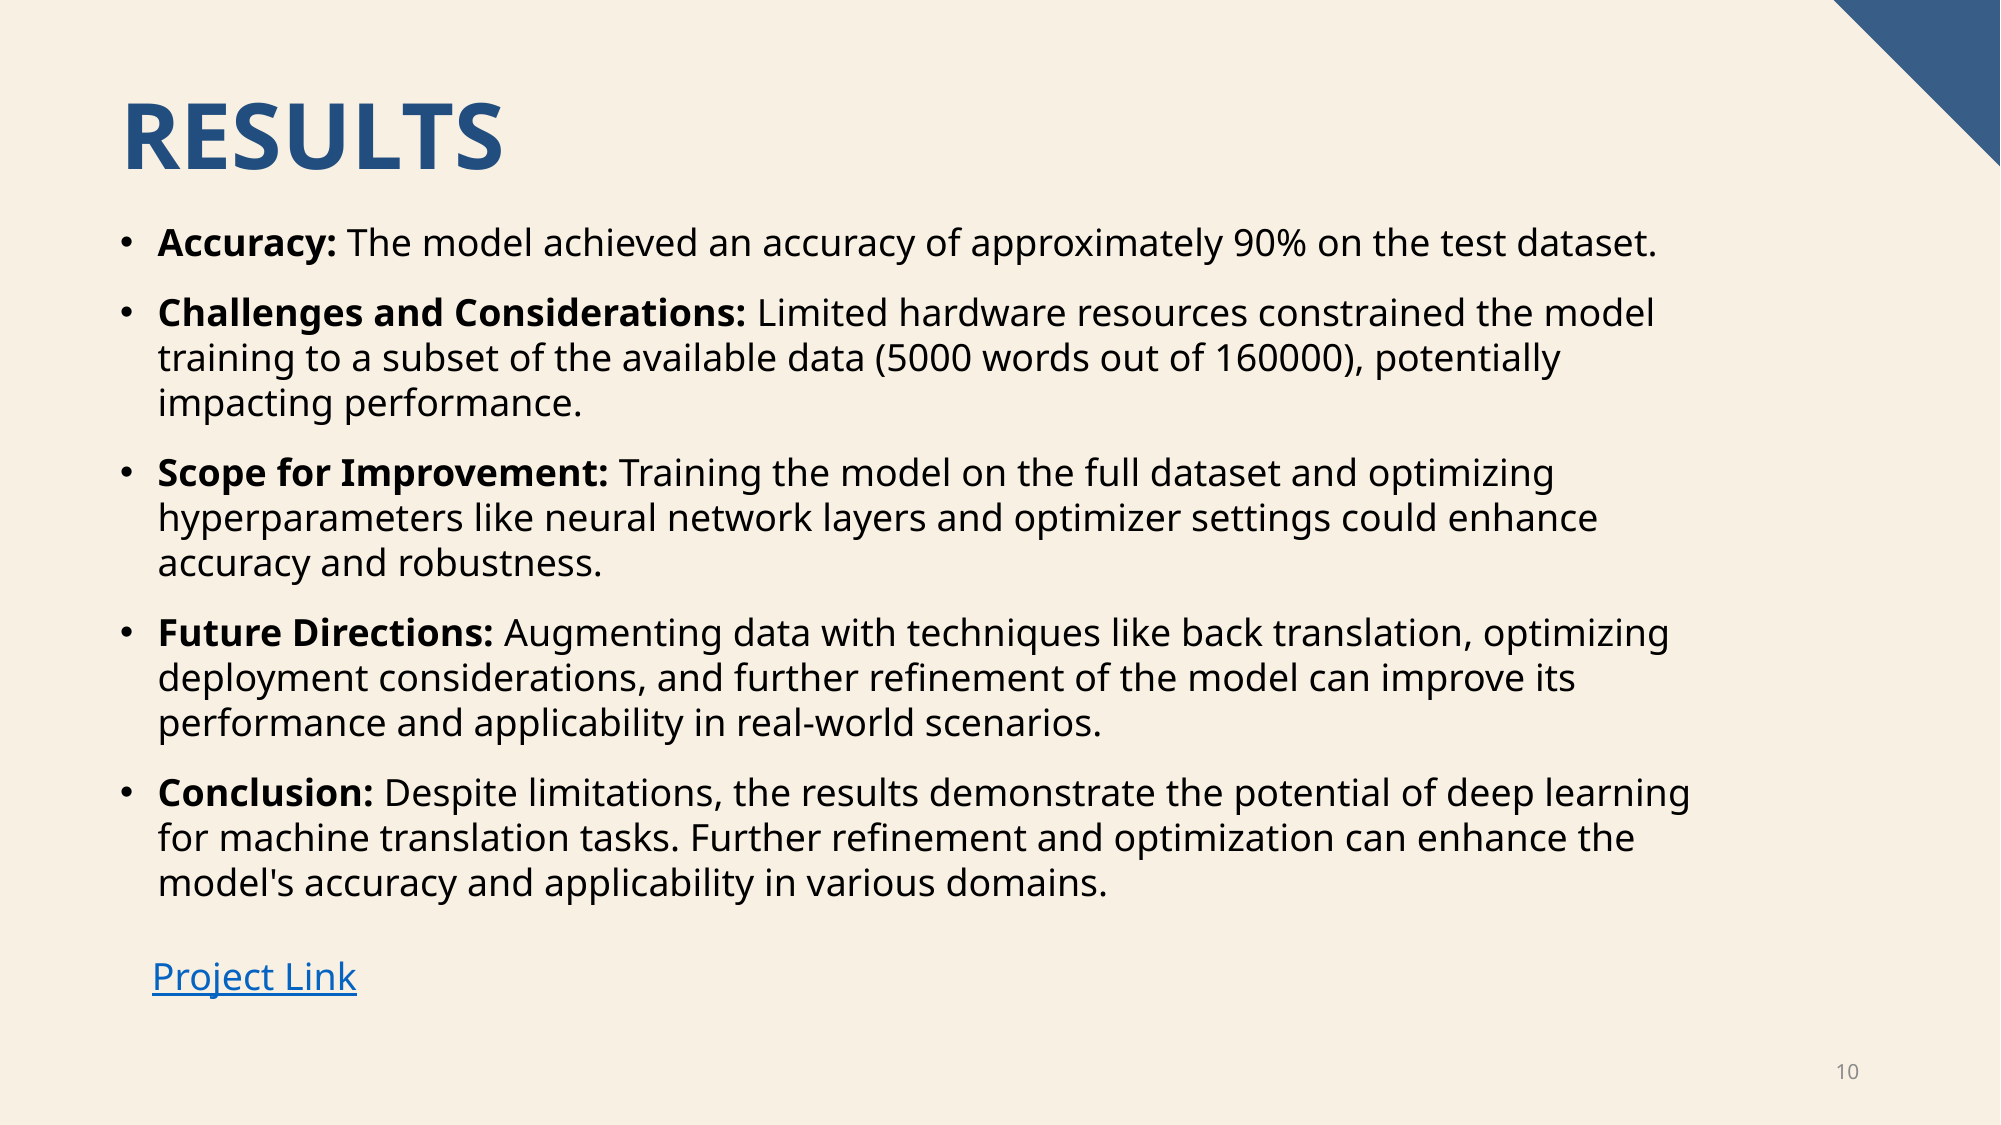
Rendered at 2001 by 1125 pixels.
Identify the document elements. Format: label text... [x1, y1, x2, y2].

slide_number 10 [1799, 1042, 1875, 1103]
title RESULTS [105, 82, 1856, 212]
list Accuracy: The model achieved an accuracy of approximately 90% on the test dataset. Challenges and Considerations: Limited hardware resources constrained the model training to a subset of the available data (5000 words out of 160000), potentially impacting performance. Scope for Improvement: Training the model on the full dataset and optimizing hyperparameters like neural network layers and optimizer settings could enhance accuracy and robustness. Future Directions: Augmenting data with techniques like back translation, optimizing deployment considerations, and further refinement of the model can improve its performance and applicability in real-world scenarios. Conclusion: Despite limitations, the results demonstrate the potential of deep learning for machine translation tasks. Further refinement and optimization can enhance the model's accuracy and applicability in various domains. [105, 211, 1721, 909]
text_box Project Link [137, 945, 1104, 1011]
